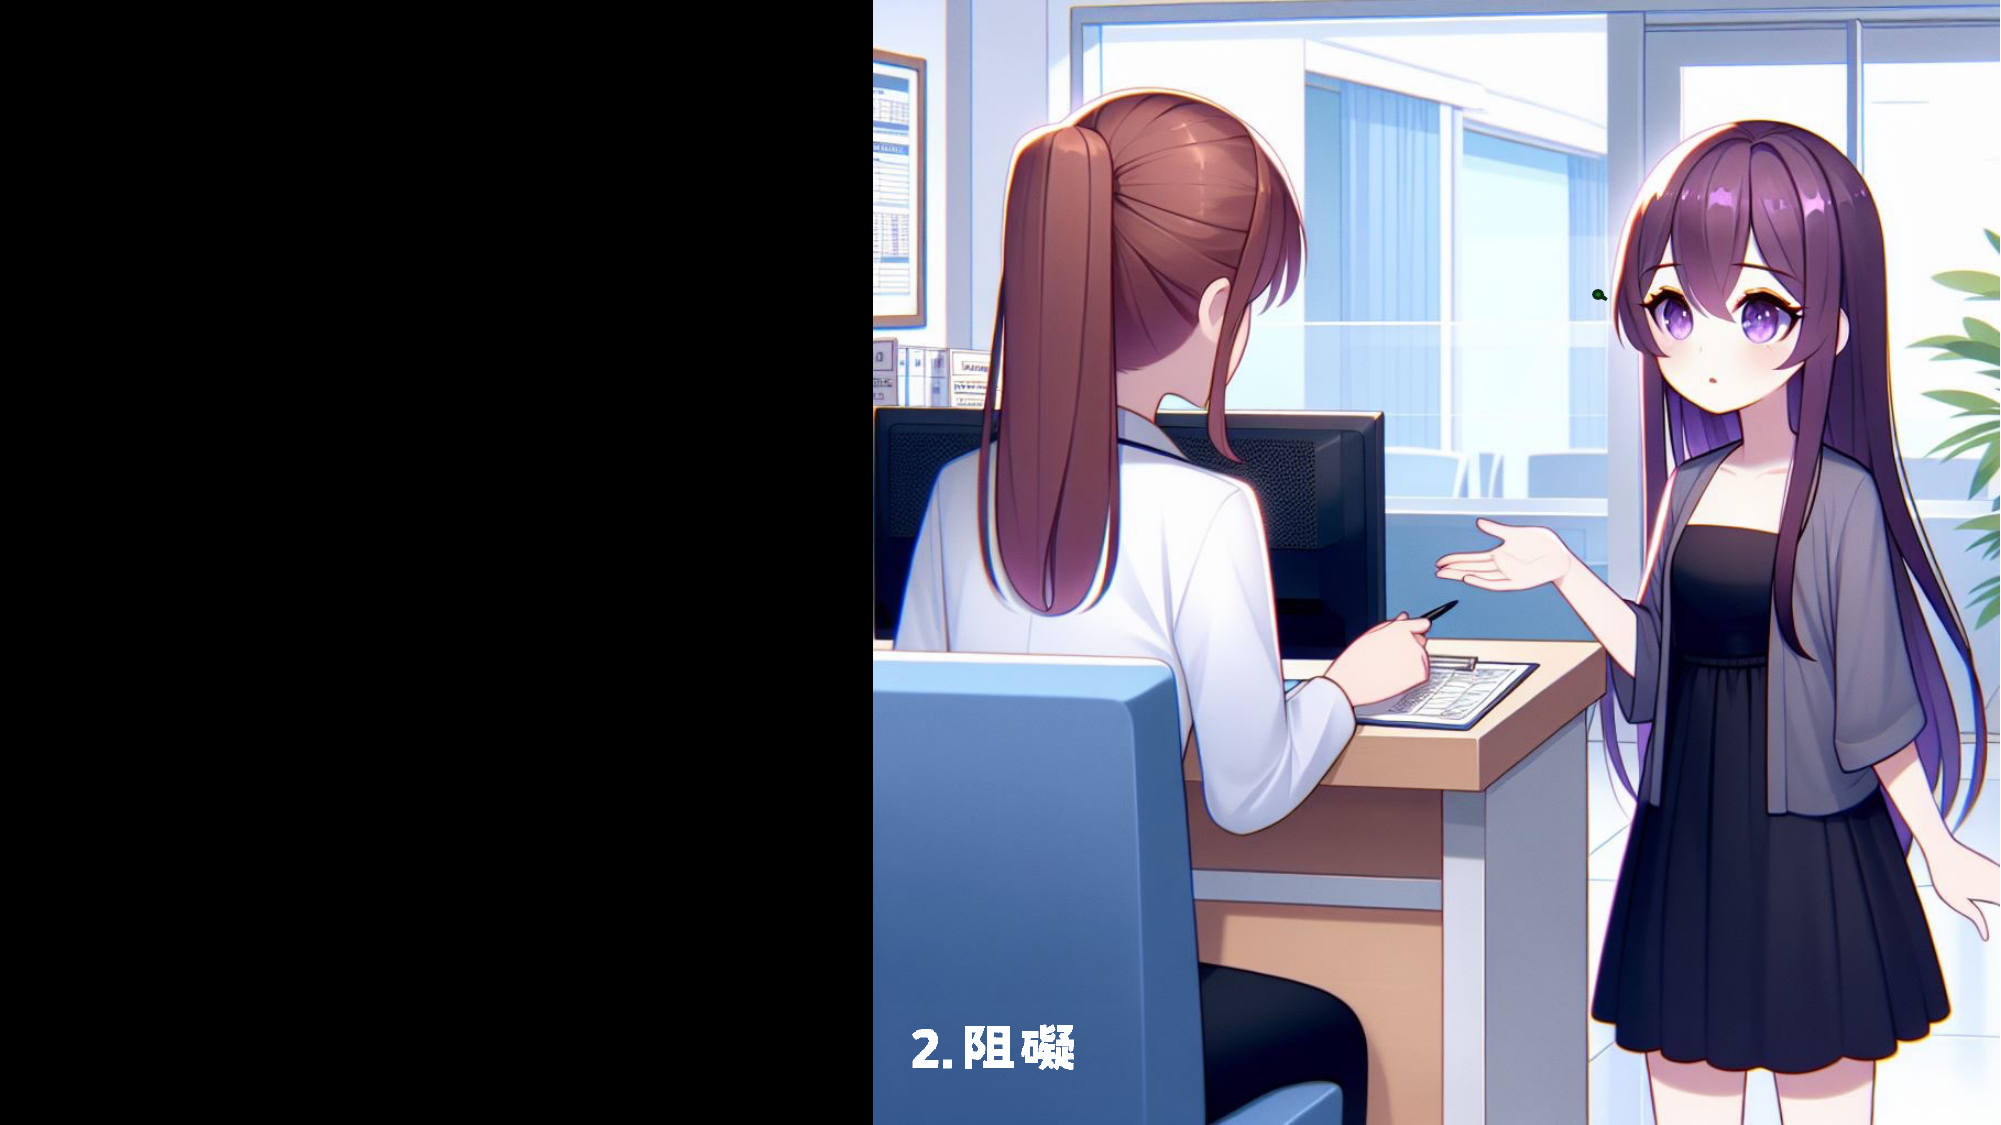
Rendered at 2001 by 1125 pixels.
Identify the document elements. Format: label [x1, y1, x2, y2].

picture [872, 0, 2000, 1125]
